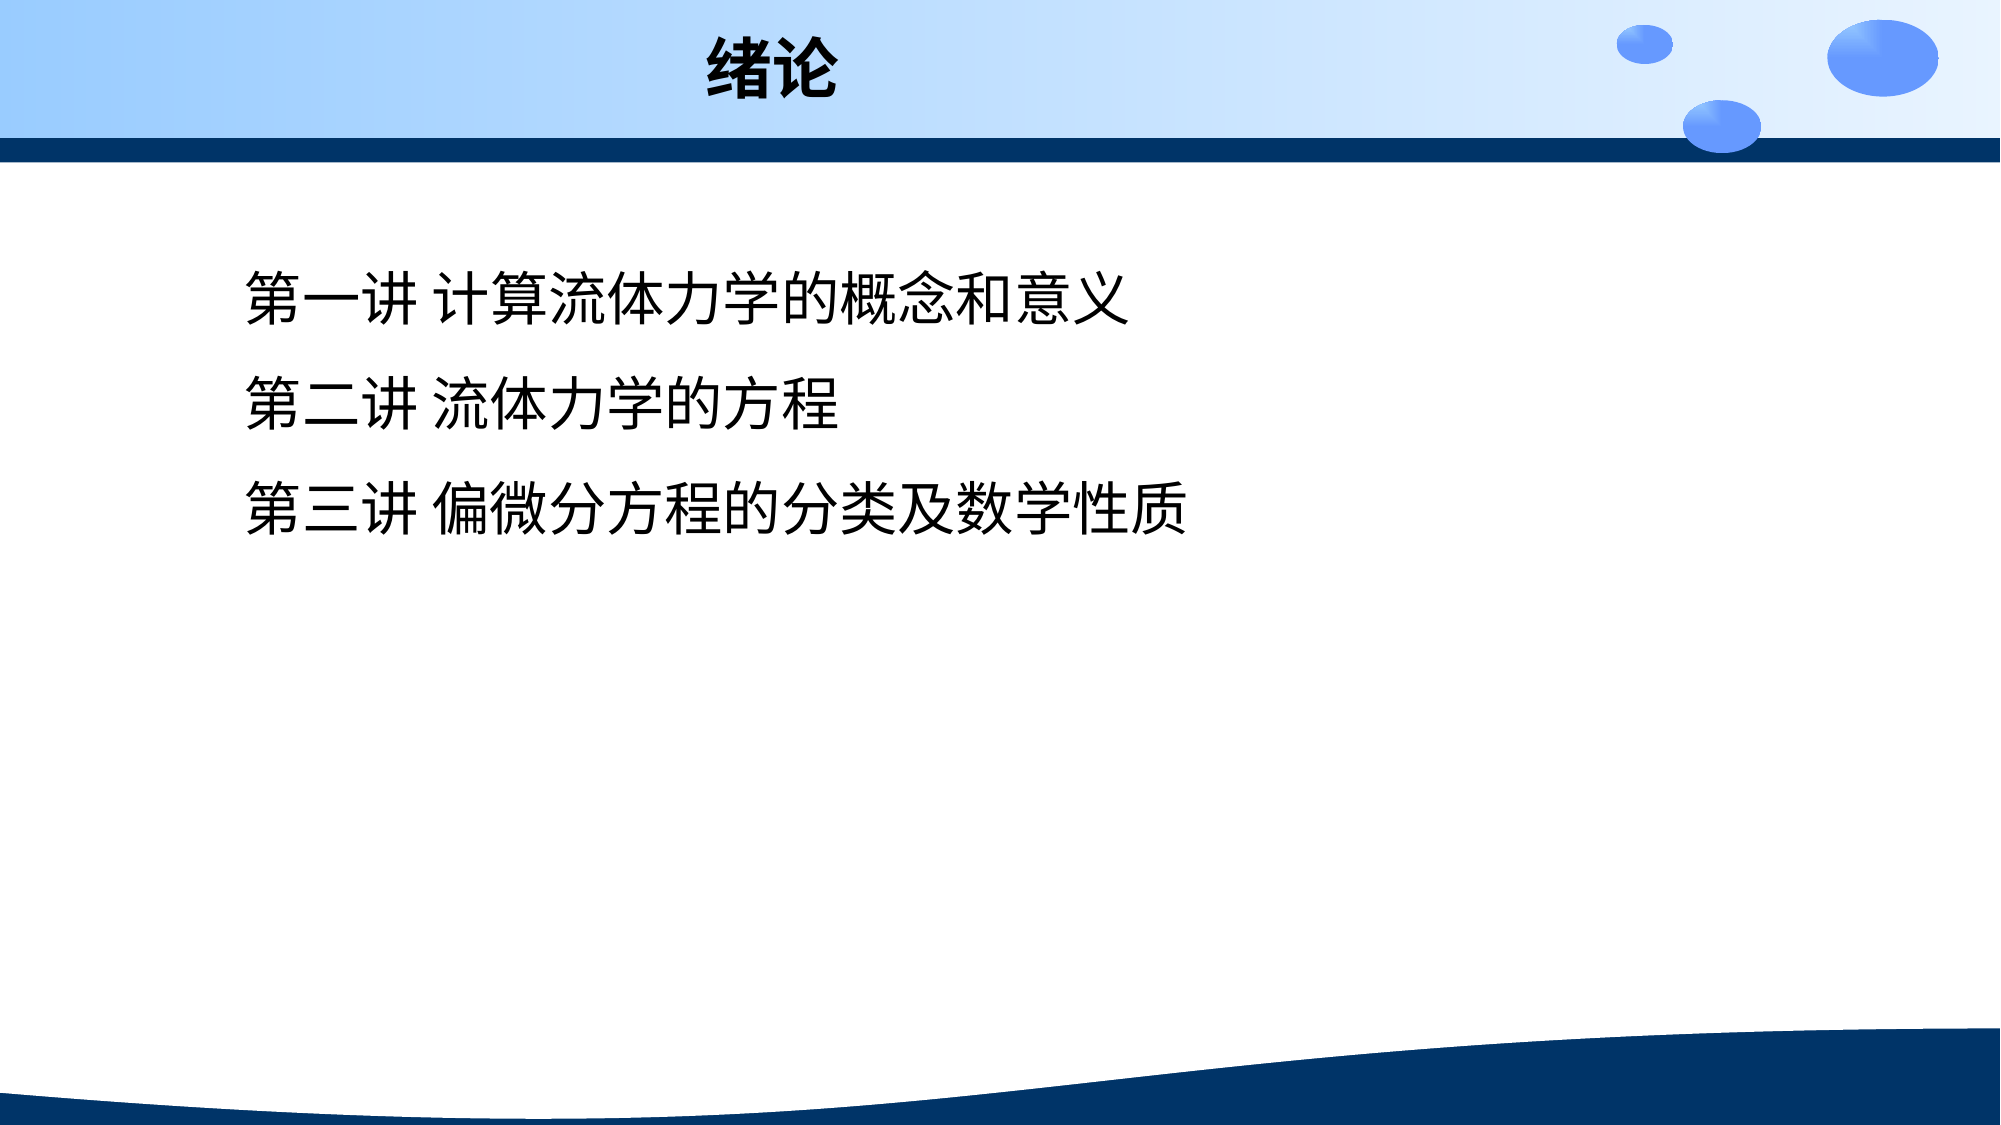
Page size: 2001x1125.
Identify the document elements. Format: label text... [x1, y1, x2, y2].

text_box 绪论 [503, 19, 1042, 114]
text_box 第一讲 计算流体力学的概念和意义 第二讲 流体力学的方程 第三讲 偏微分方程的分类及数学性质 [229, 219, 1316, 550]
